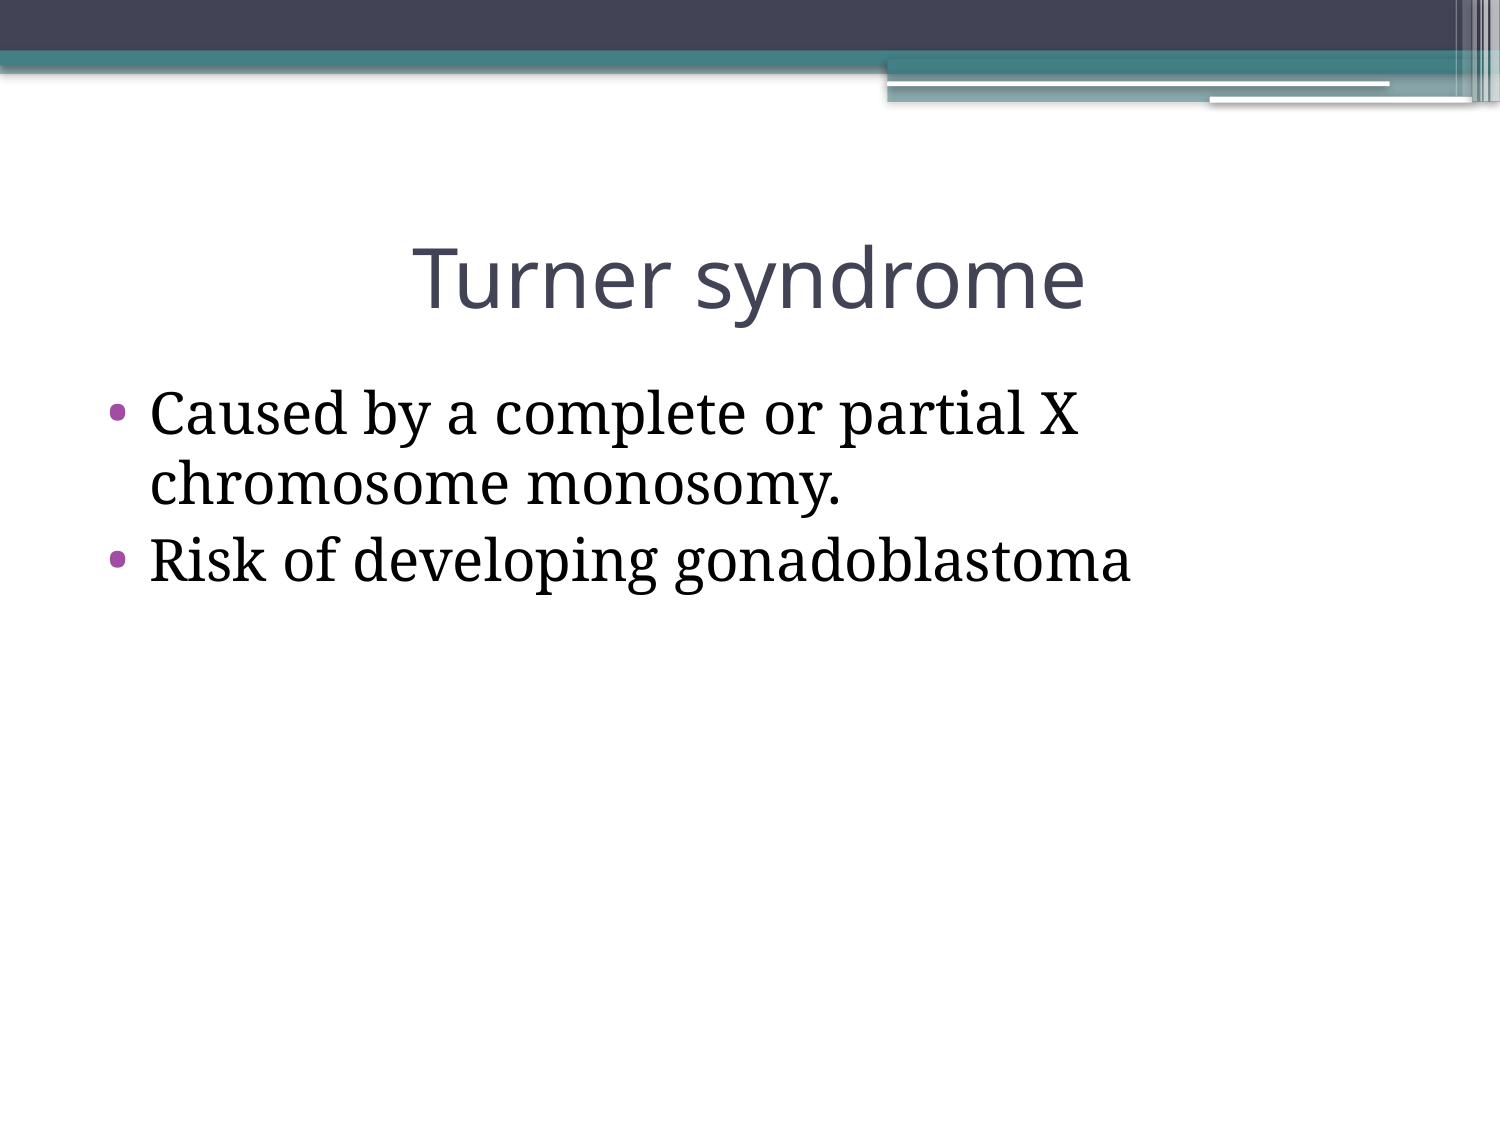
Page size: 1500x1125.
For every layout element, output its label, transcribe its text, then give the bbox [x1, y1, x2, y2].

list Caused by a complete or partial X chromosome monosomy. Risk of developing gonadoblastoma [75, 369, 1425, 1079]
title Turner syndrome [75, 187, 1425, 363]
